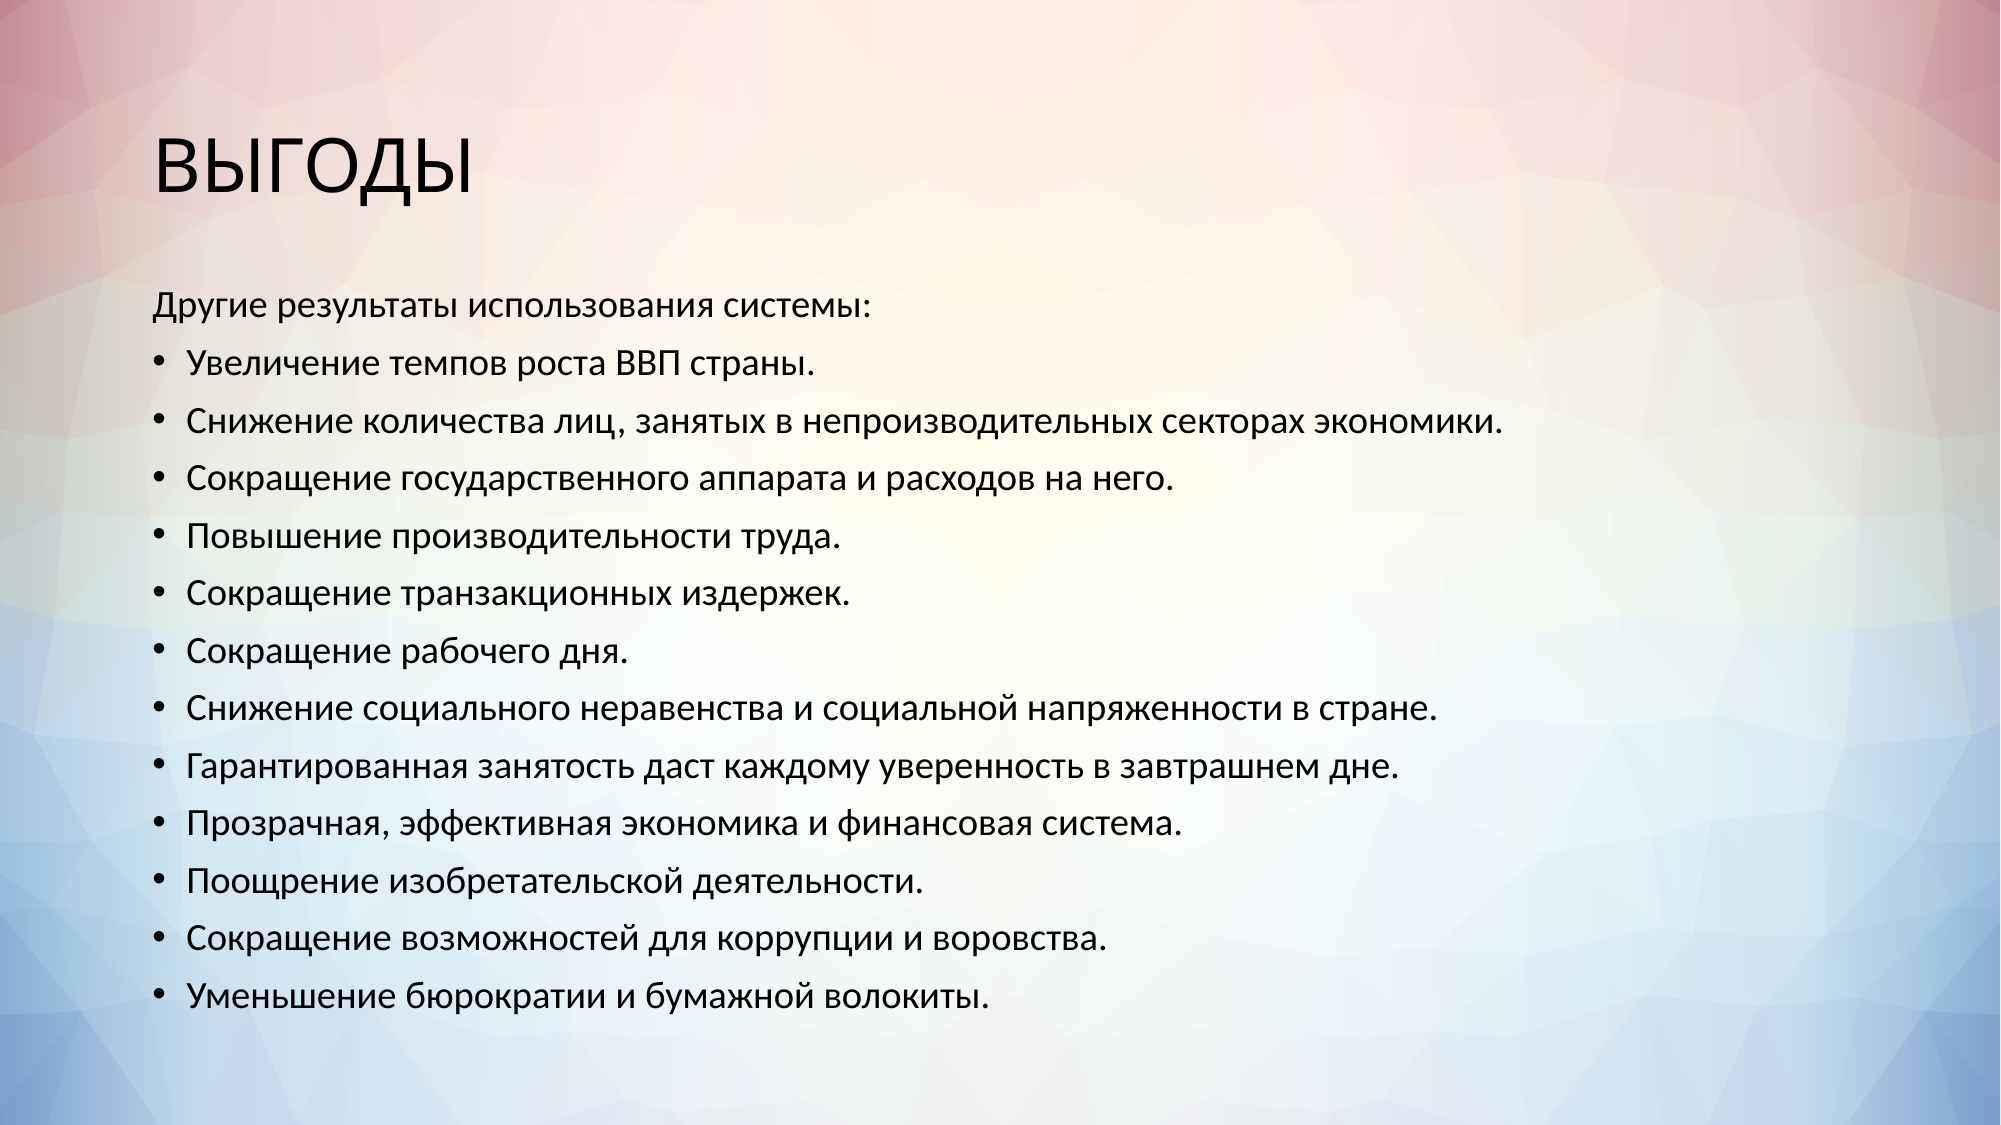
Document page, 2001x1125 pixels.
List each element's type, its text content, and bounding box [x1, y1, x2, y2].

title ВЫГОДЫ [137, 59, 1863, 277]
list Другие результаты использования системы: Увеличение темпов роста ВВП страны. Снижение количества лиц, занятых в непроизводительных секторах экономики. Сокращение государственного аппарата и расходов на него. Повышение производительности труда. Сокращение транзакционных издержек. Сокращение рабочего дня. Снижение социального неравенства и социальной напряженности в стране. Гарантированная занятость даст каждому уверенность в завтрашнем дне. Прозрачная, эффективная экономика и финансовая система. Поощрение изобретательской деятельности. Сокращение возможностей для коррупции и воровства. Уменьшение бюрократии и бумажной волокиты. [137, 277, 1863, 1034]
picture [0, 0, 2001, 1125]
